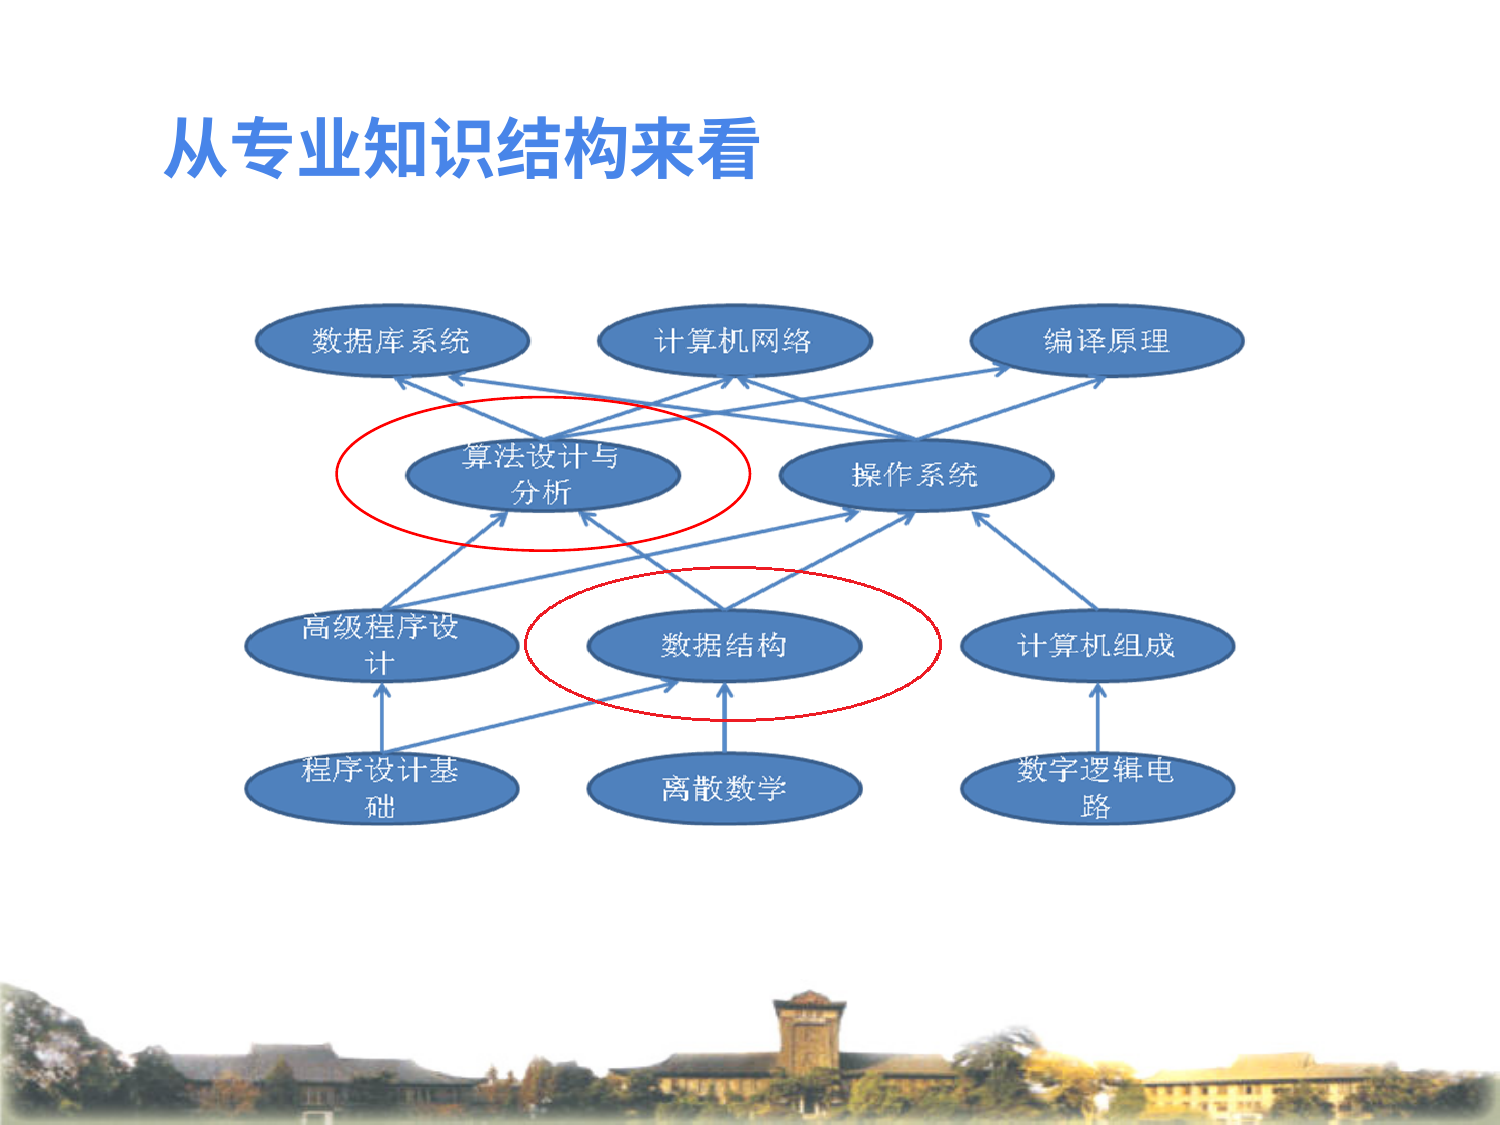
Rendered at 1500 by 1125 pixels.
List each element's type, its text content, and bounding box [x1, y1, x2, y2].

picture [0, 979, 1500, 1125]
picture [241, 302, 1248, 827]
text_box 从专业知识结构来看 [148, 56, 1317, 195]
